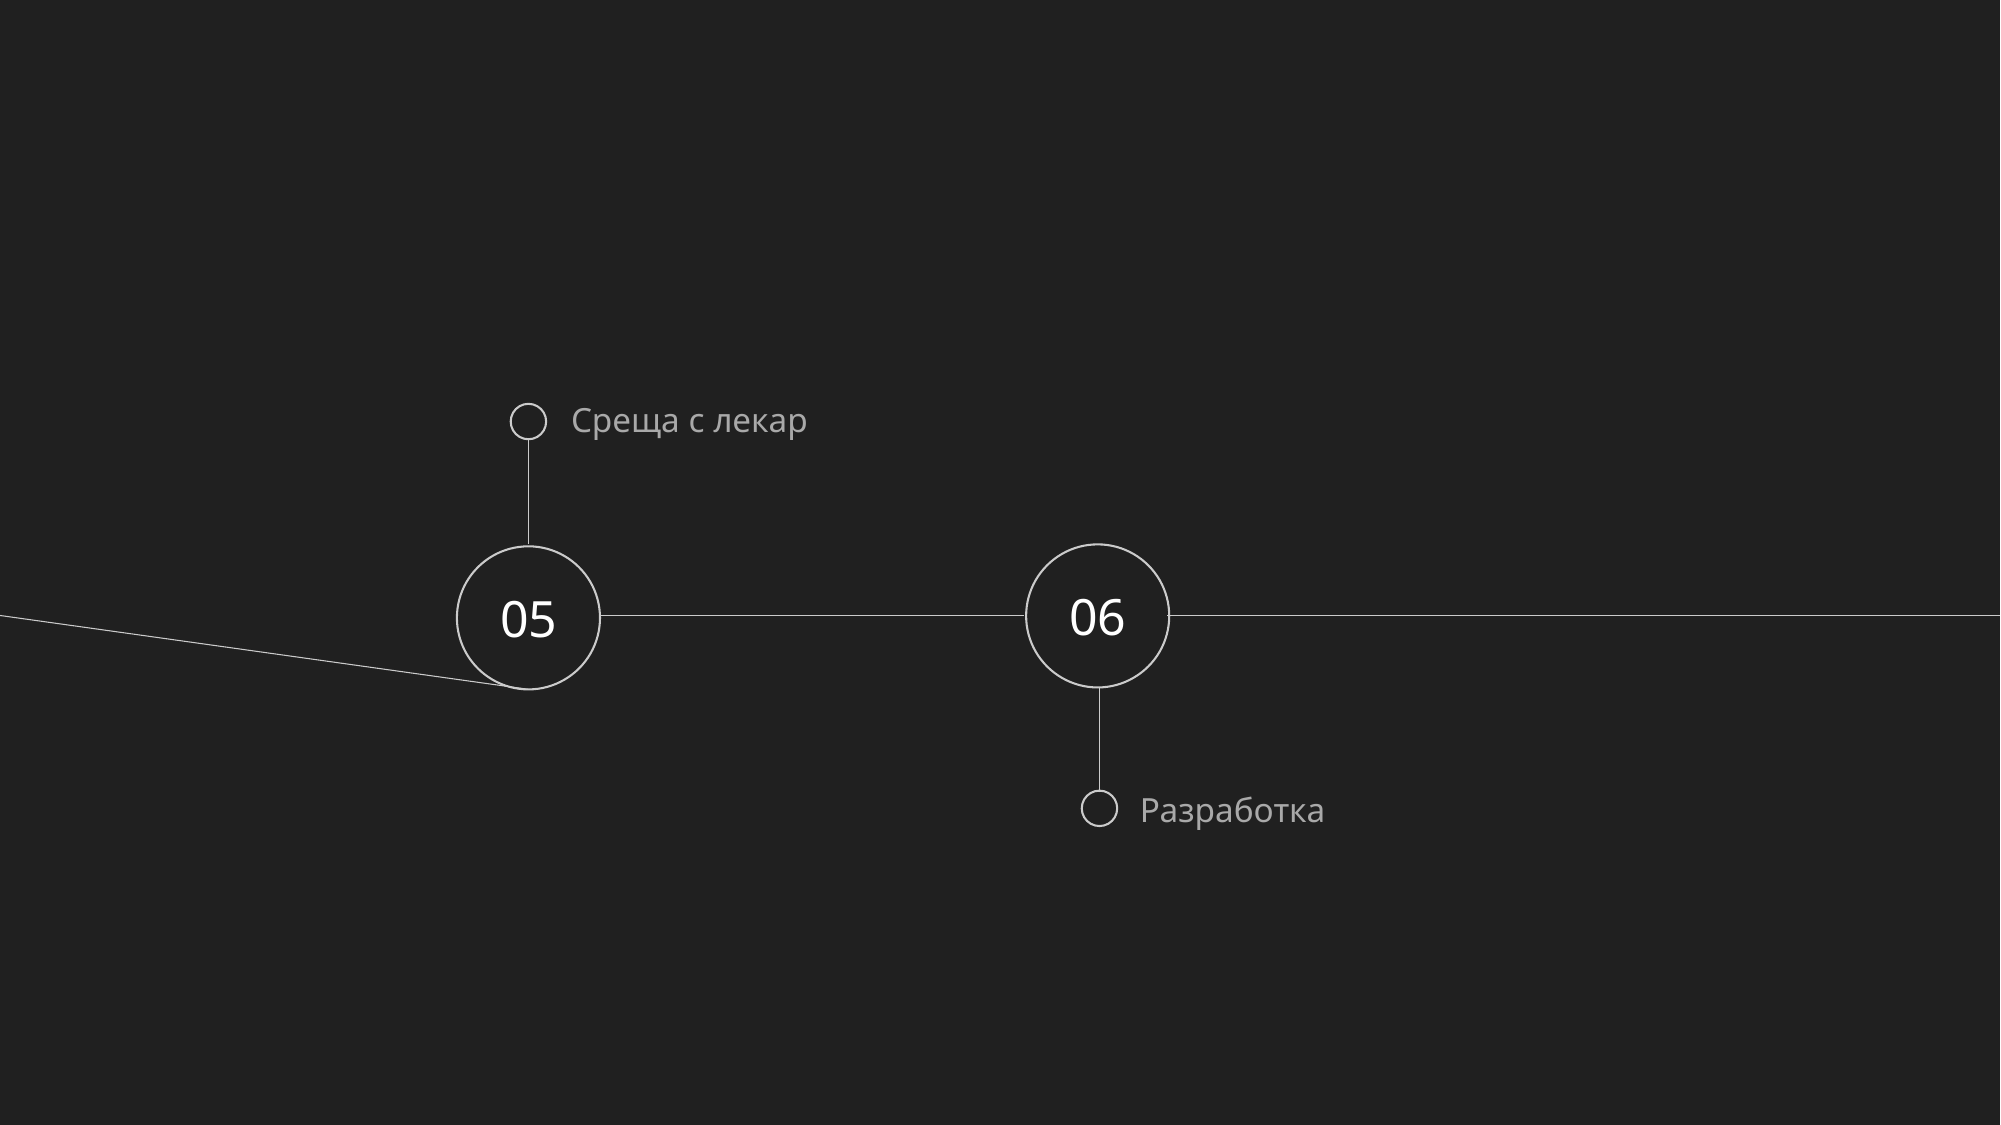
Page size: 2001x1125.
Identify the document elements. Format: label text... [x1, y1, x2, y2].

text_box 05 [455, 545, 602, 691]
text_box [1080, 789, 1119, 828]
text_box Разработка [1125, 782, 1847, 860]
text_box Среща с лекар [556, 391, 1168, 469]
text_box 06 [1025, 543, 1171, 689]
text_box [509, 402, 548, 441]
